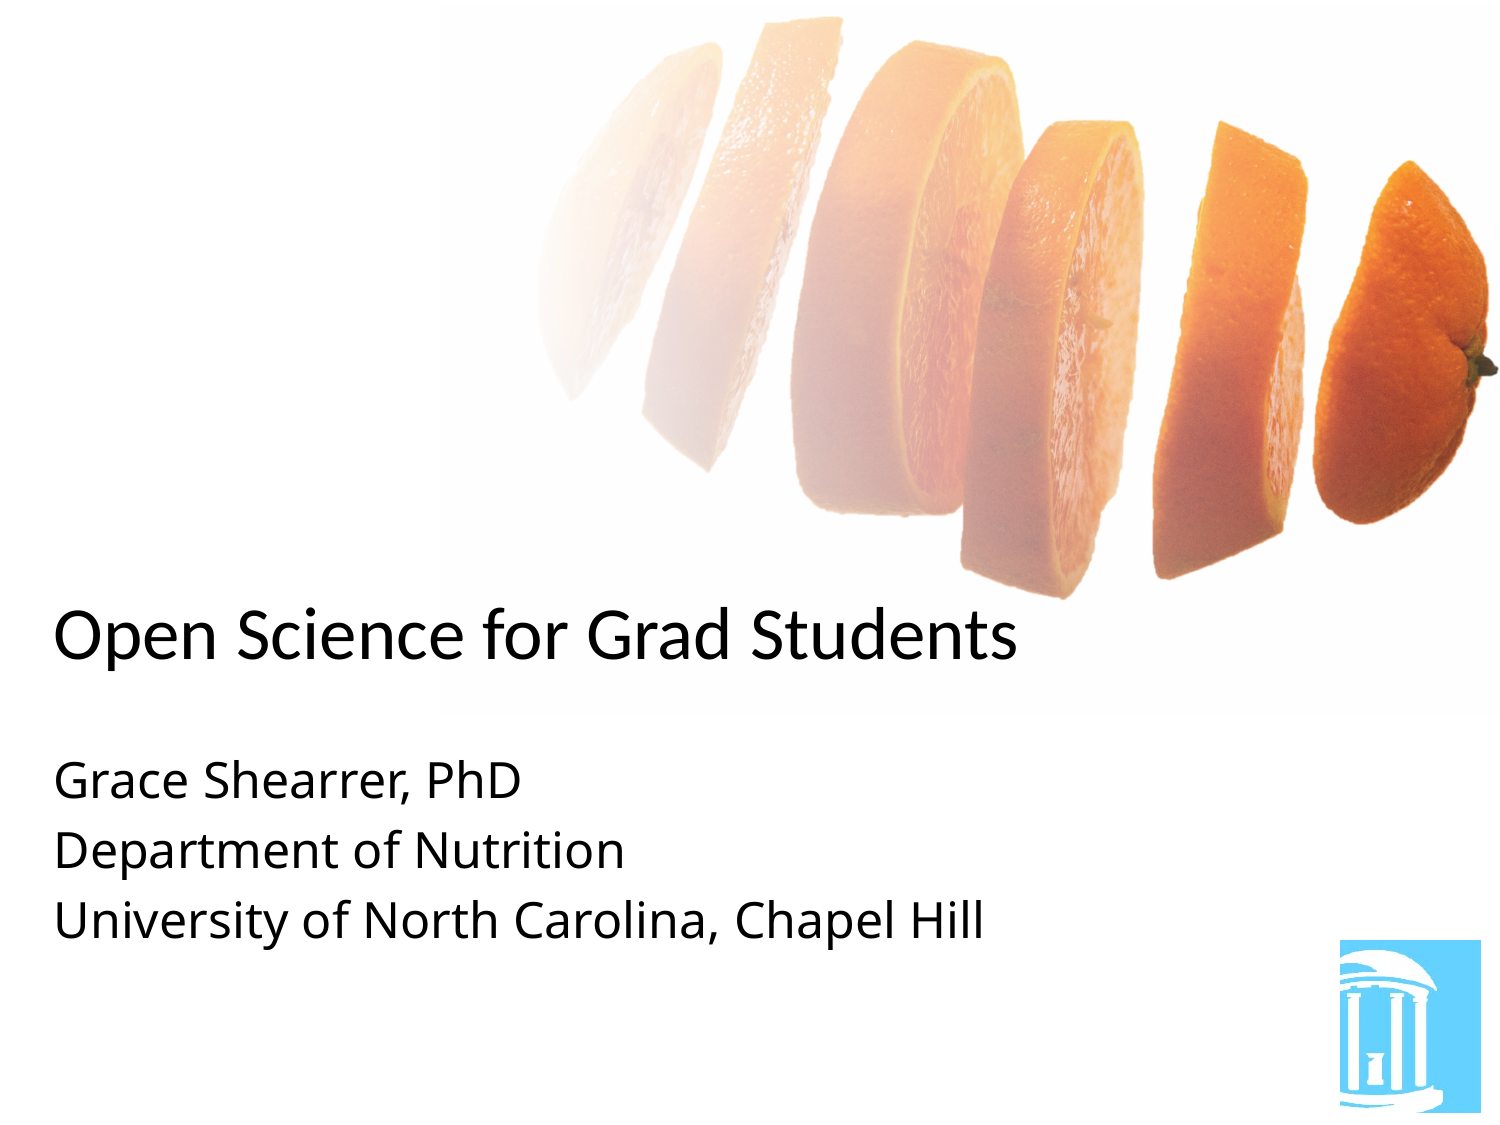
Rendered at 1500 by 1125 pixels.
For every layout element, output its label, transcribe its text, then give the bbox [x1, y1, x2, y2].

title Open Science for Grad Students [38, 431, 1481, 828]
picture [440, 2, 1500, 715]
picture [1339, 940, 1481, 1113]
subtitle Grace Shearrer, PhD Department of Nutrition University of North Carolina, Chapel Hill [38, 740, 1269, 1029]
